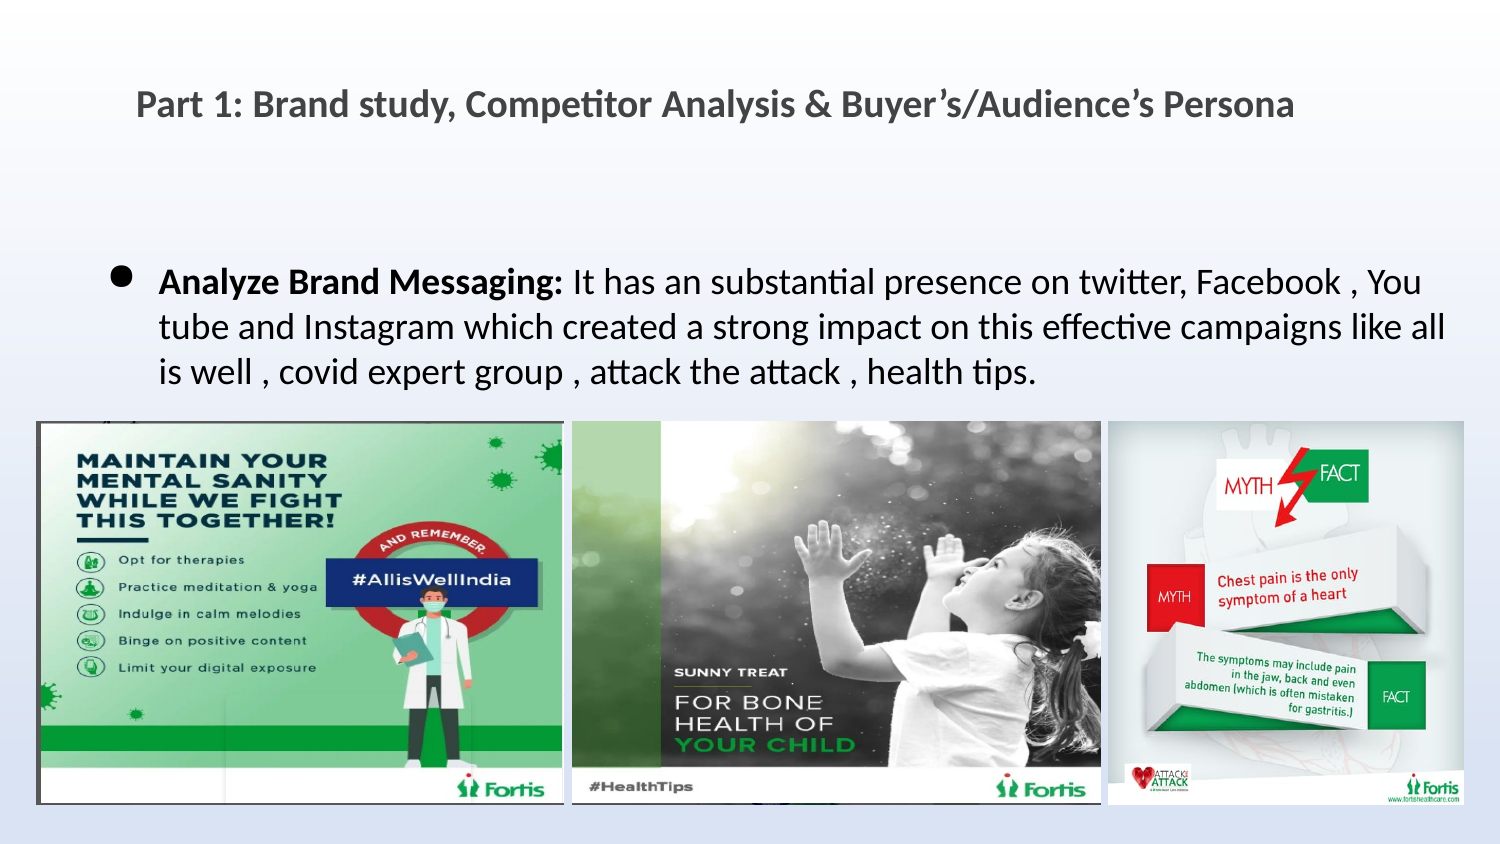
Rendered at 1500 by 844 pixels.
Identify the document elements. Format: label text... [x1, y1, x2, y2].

text_box Analyze Brand Messaging: It has an substantial presence on twitter, Facebook , You tube and Instagram which created a strong impact on this effective campaigns like all is well , covid expert group , attack the attack , health tips. [68, 196, 1464, 844]
picture [1108, 421, 1464, 805]
picture [572, 421, 1101, 805]
text_box Part 1: Brand study, Competitor Analysis & Buyer’s/Audience’s Persona [108, 55, 1325, 141]
picture [36, 421, 564, 805]
